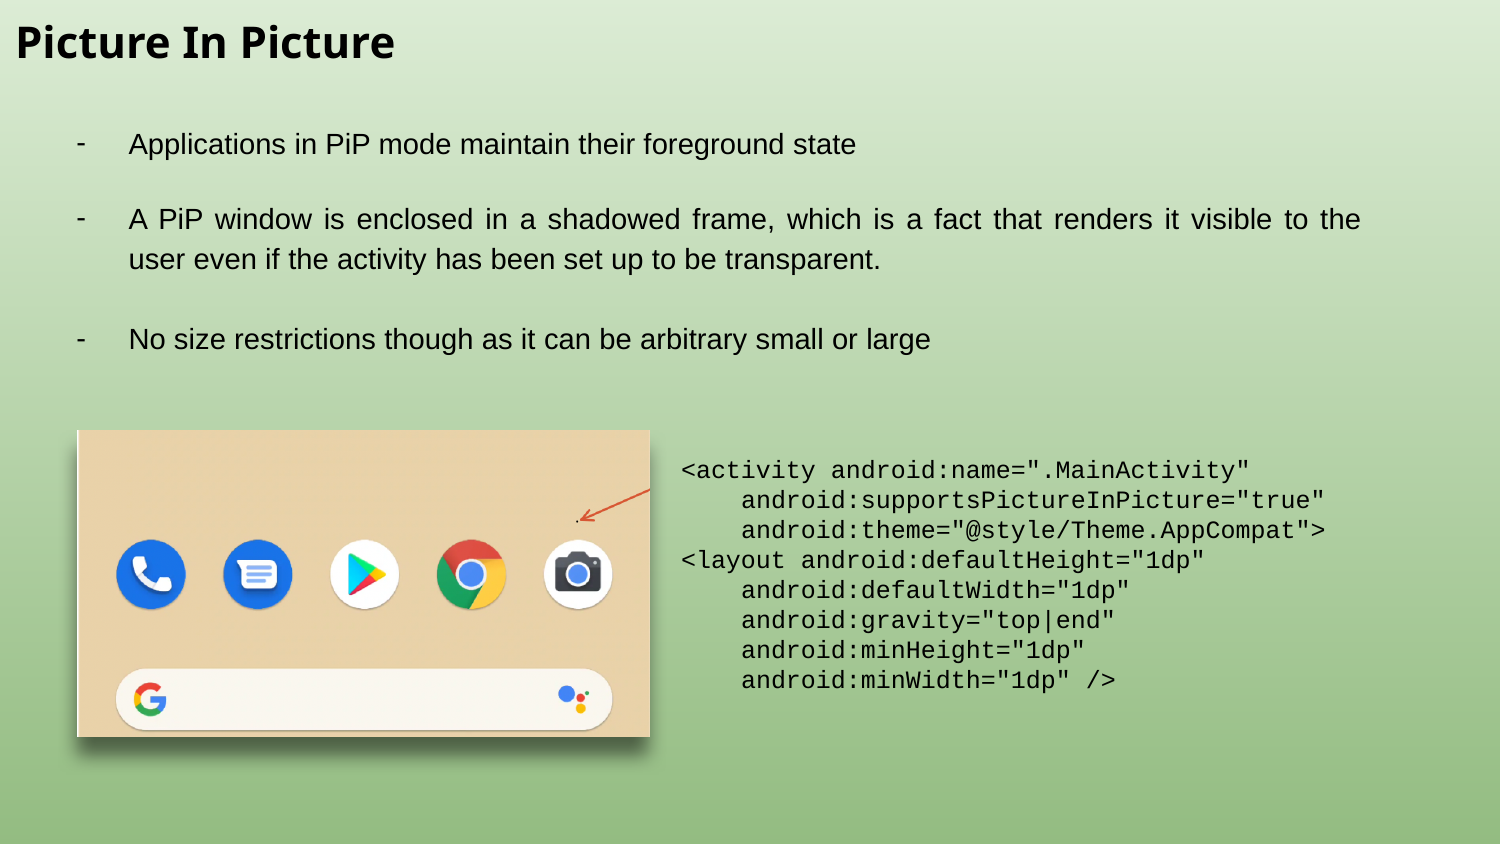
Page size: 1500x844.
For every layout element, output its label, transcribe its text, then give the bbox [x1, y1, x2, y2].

picture [77, 430, 650, 737]
text_box <activity android:name=".MainActivity" android:supportsPictureInPicture="true" android:theme="@style/Theme.AppCompat"> <layout android:defaultHeight="1dp" android:defaultWidth="1dp" android:gravity="top|end" android:minHeight="1dp" android:minWidth="1dp" /> [666, 438, 1451, 709]
text_box Picture In Picture [0, 0, 1040, 83]
text_box Applications in PiP mode maintain their foreground state A PiP window is enclosed in a shadowed frame, which is a fact that renders it visible to the user even if the activity has been set up to be transparent. No size restrictions though as it can be arbitrary small or large [38, 109, 1379, 371]
